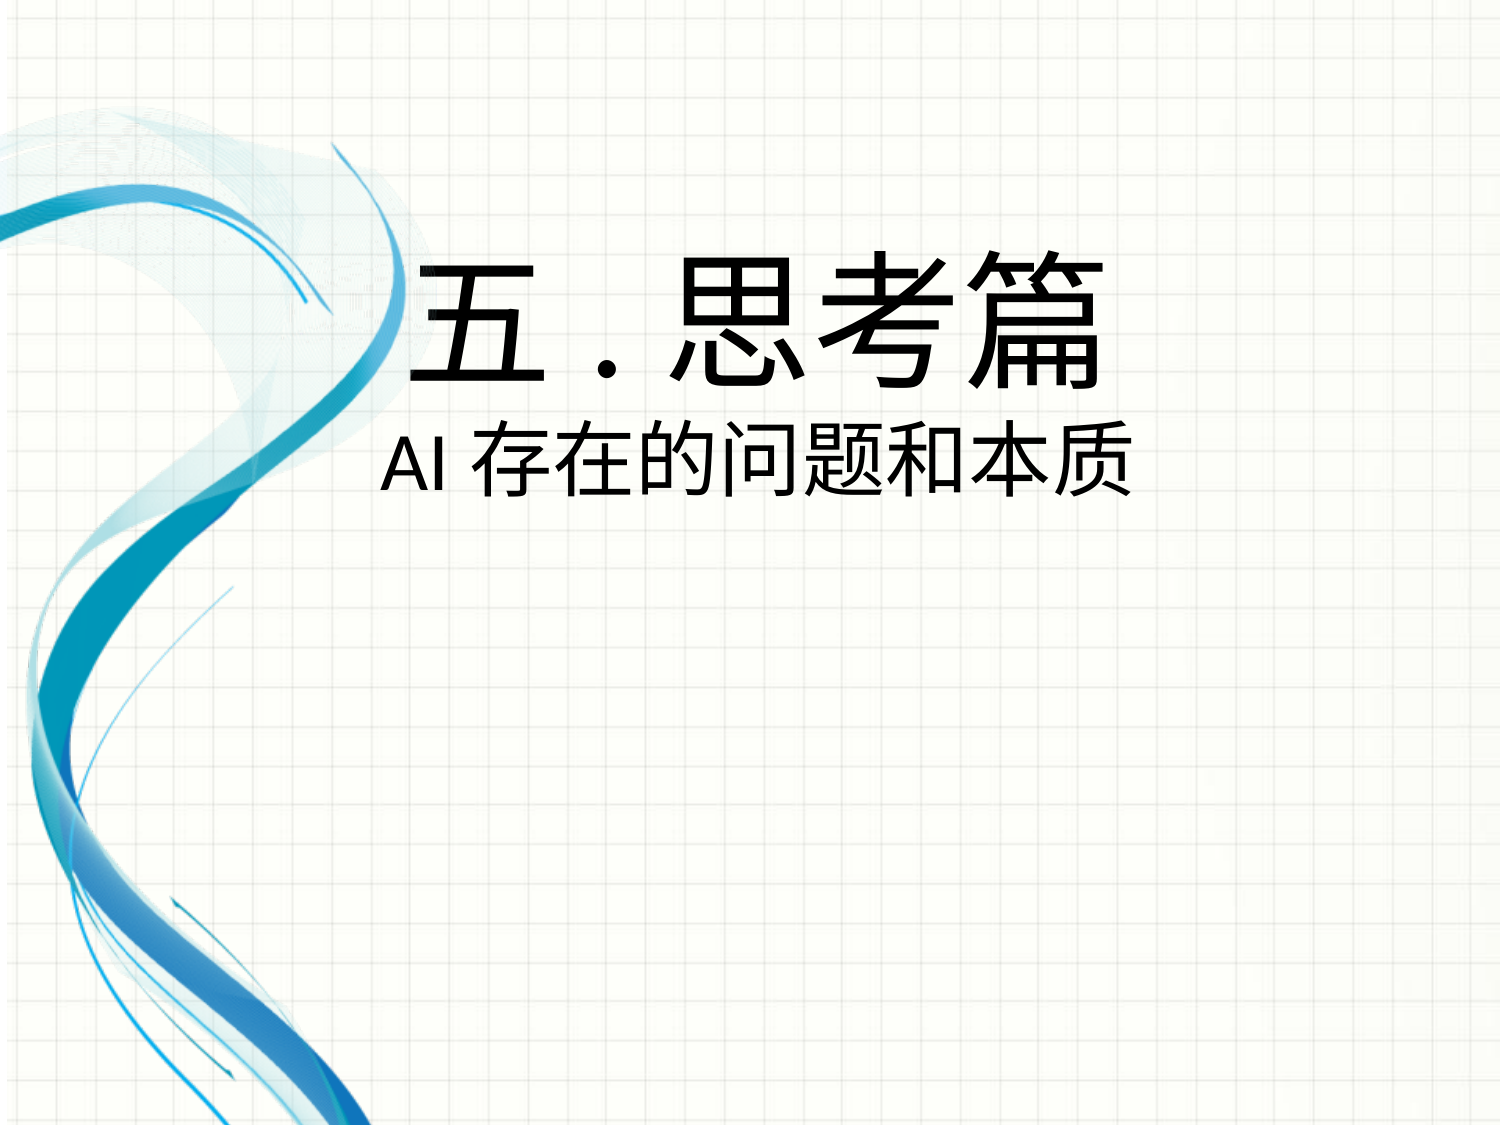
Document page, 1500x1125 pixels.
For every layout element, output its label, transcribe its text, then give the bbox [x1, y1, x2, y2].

picture [0, 0, 1500, 1125]
text_box 五.思考篇 AI存在的问题和本质 [469, 219, 1345, 835]
